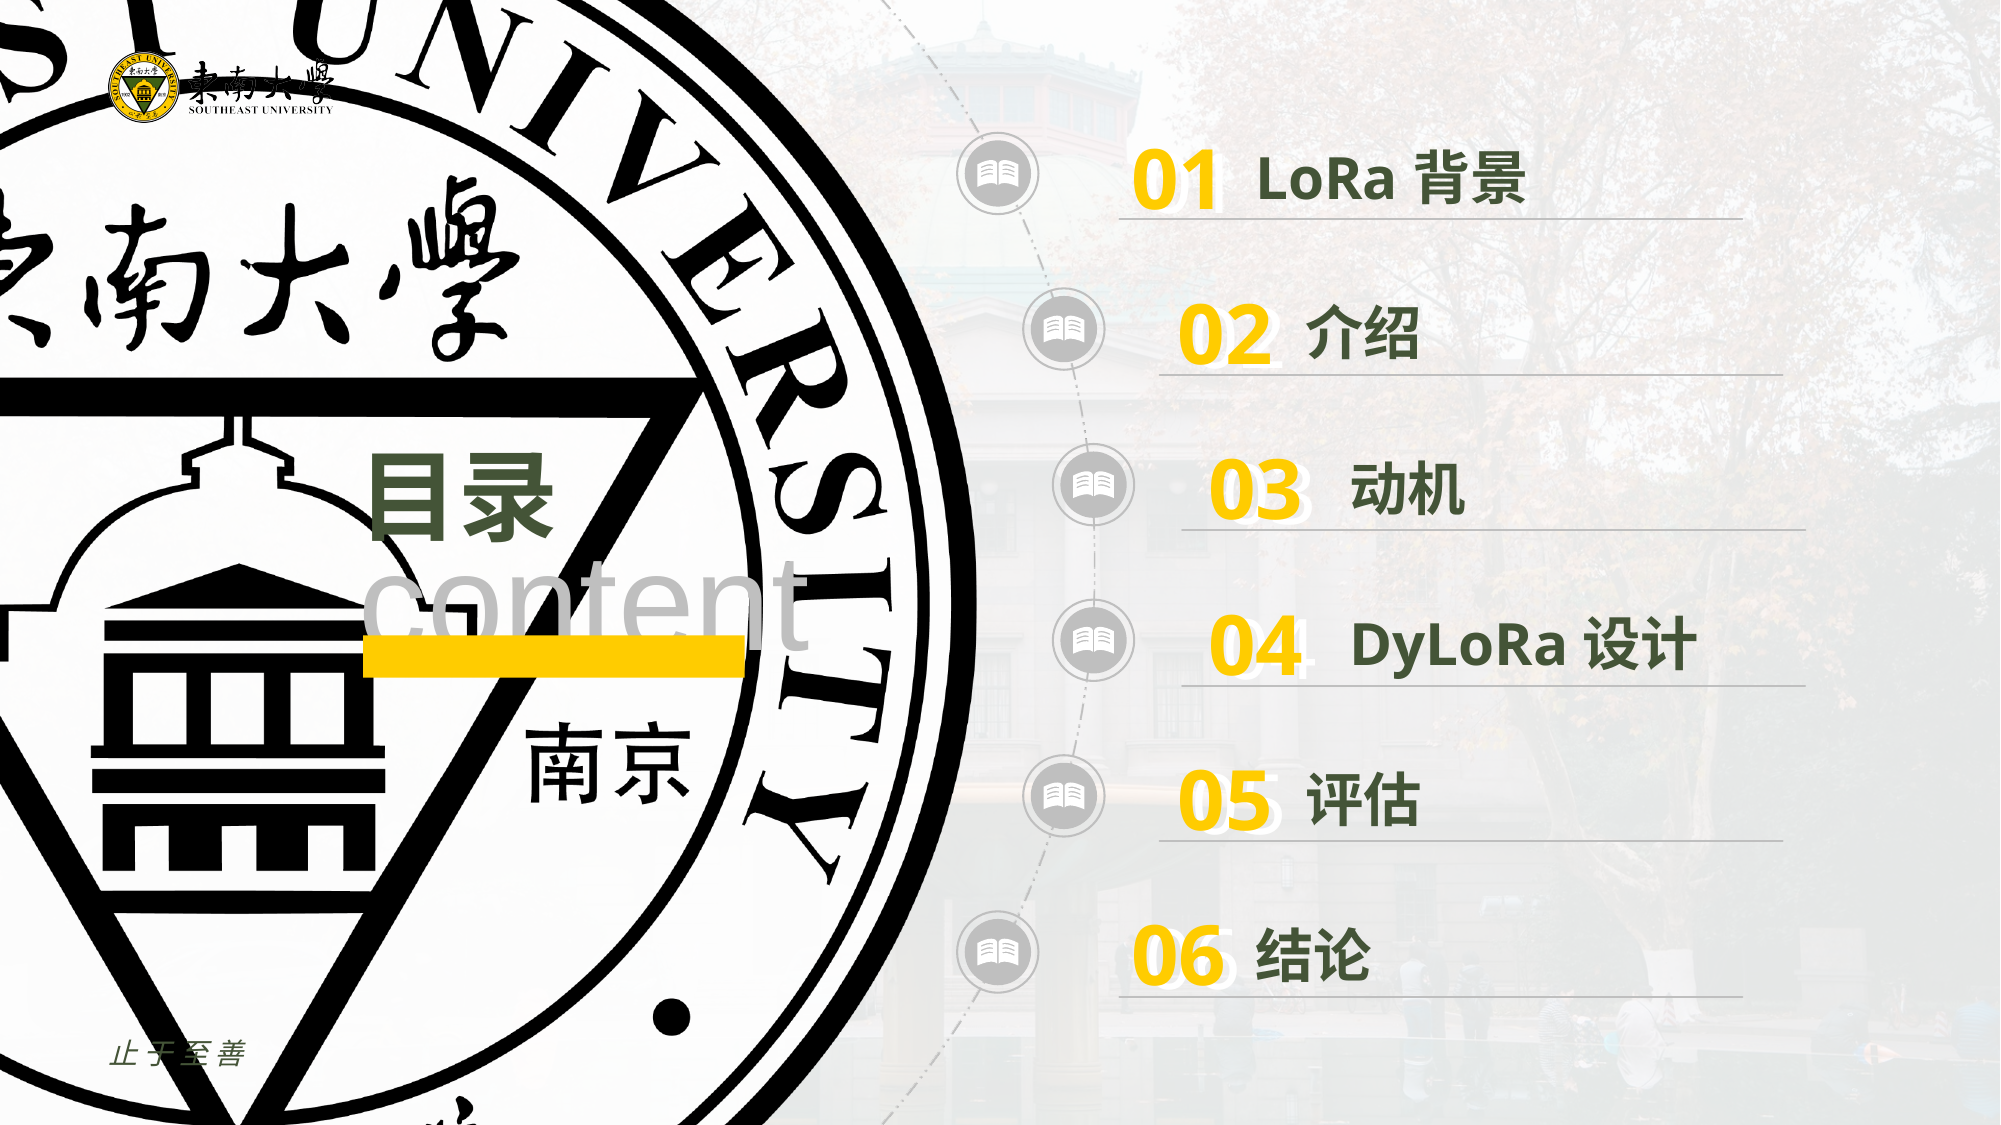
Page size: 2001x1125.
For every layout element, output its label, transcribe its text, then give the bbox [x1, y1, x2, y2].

text_box LoRa背景 [1263, 133, 1573, 218]
text_box 介绍 [1309, 288, 1623, 374]
text_box 评估 [1309, 755, 1623, 840]
slide_number 止于至善 [108, 1022, 657, 1083]
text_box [1023, 288, 1105, 370]
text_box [1128, 894, 1263, 1015]
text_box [1128, 118, 1263, 239]
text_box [1052, 443, 1135, 526]
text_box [1205, 584, 1340, 705]
text_box [1051, 598, 1136, 683]
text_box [957, 911, 1039, 993]
text_box DyLoRa设计 [1340, 600, 1790, 685]
text_box [1072, 625, 1115, 656]
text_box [1174, 739, 1309, 860]
text_box [1059, 606, 1128, 675]
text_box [1205, 429, 1340, 550]
picture [0, 0, 1096, 1125]
text_box 结论 [1263, 911, 1573, 996]
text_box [1174, 273, 1309, 394]
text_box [1023, 755, 1105, 837]
text_box 动机 [1340, 444, 1806, 529]
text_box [957, 132, 1039, 215]
